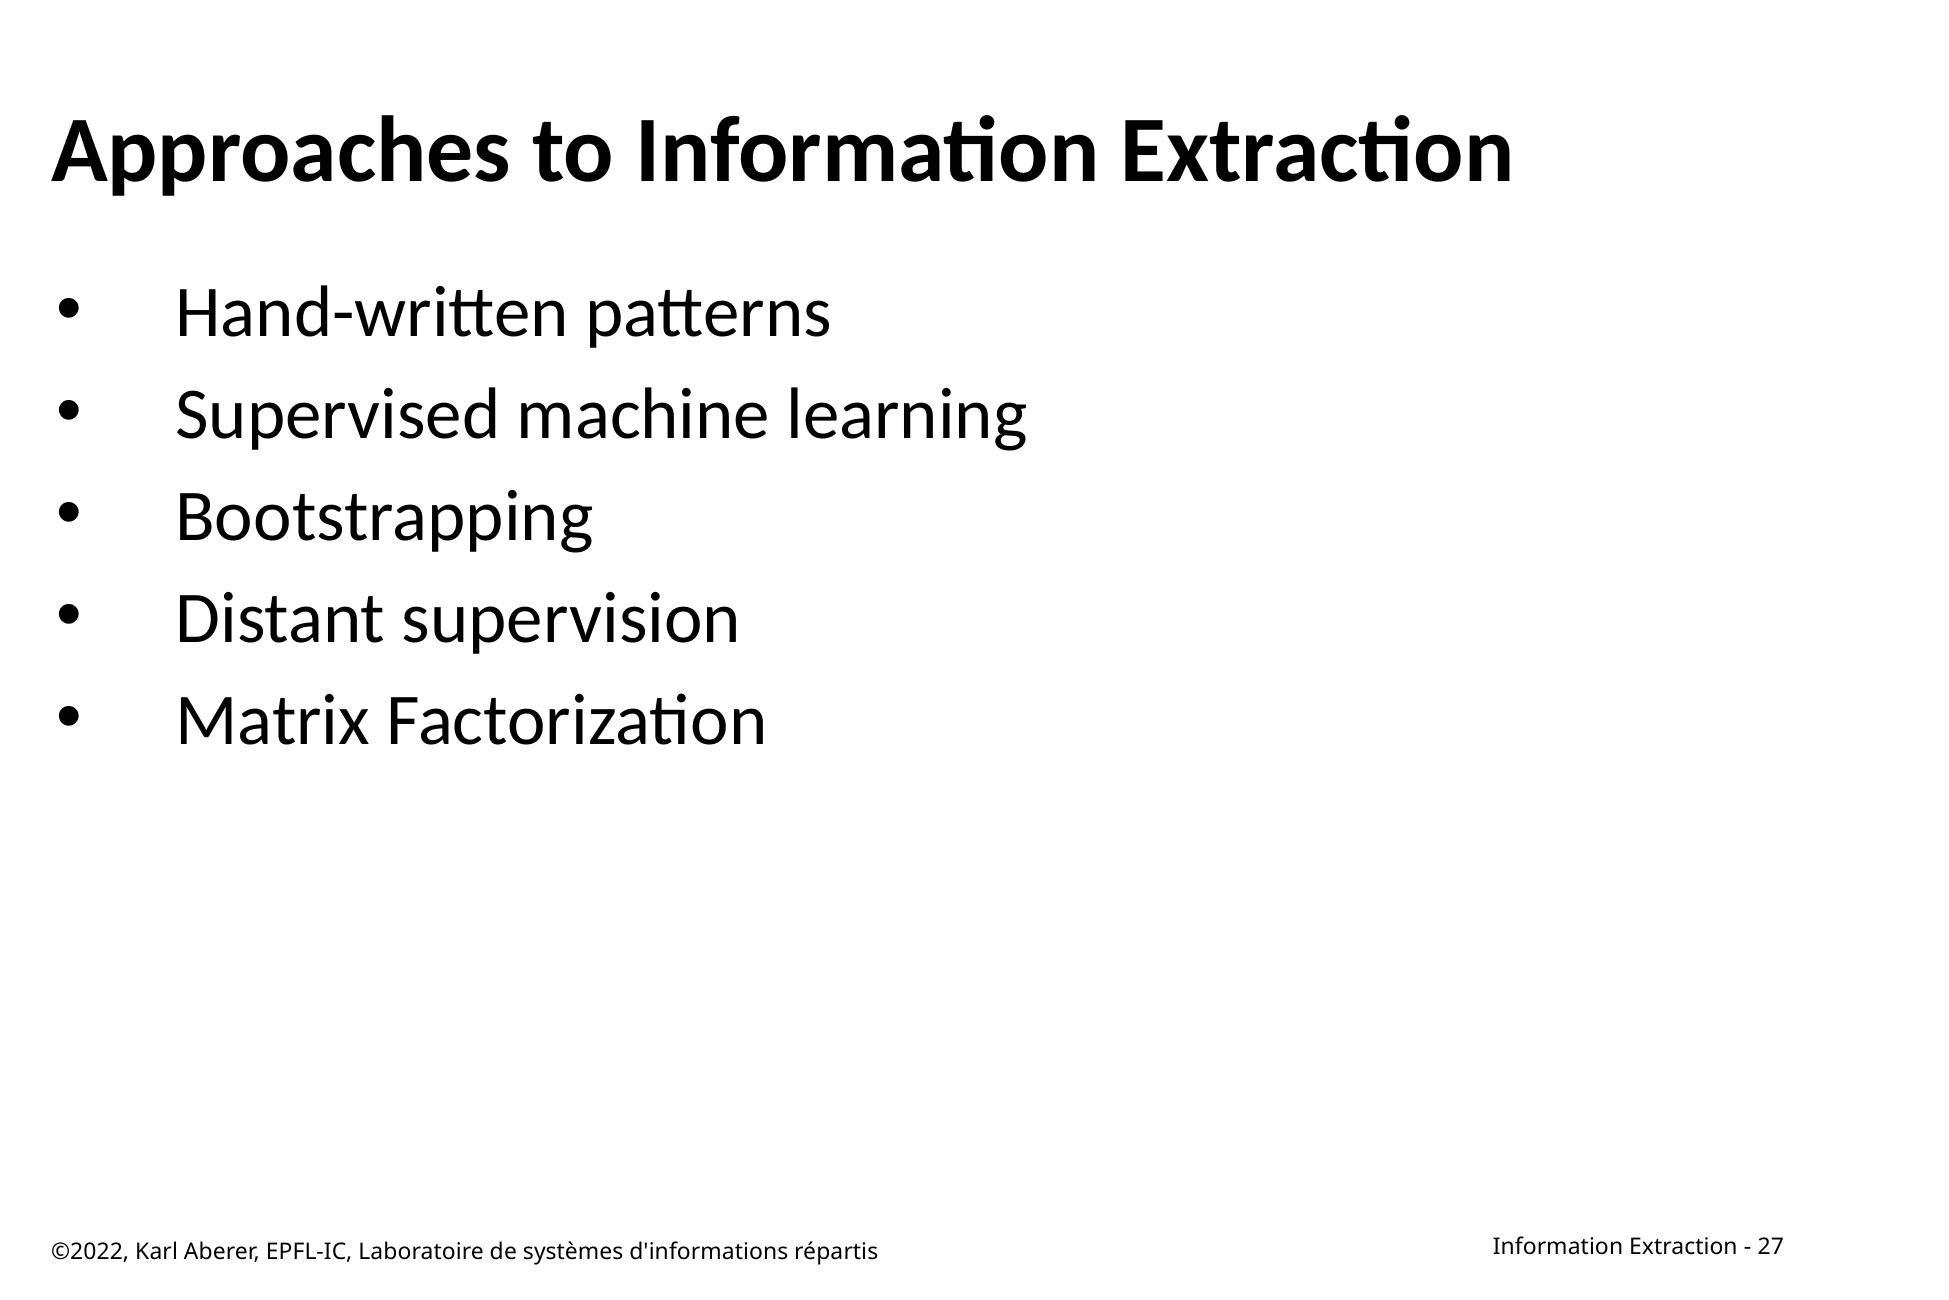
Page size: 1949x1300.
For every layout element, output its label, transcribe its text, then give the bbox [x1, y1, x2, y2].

footer ©2022, Karl Aberer, EPFL-IC, Laboratoire de systèmes d'informations répartis [32, 1227, 1284, 1271]
list Hand-written patterns Supervised machine learning Bootstrapping Distant supervision Matrix Factorization [37, 253, 1809, 1208]
title Approaches to Information Extraction [32, 57, 1803, 232]
